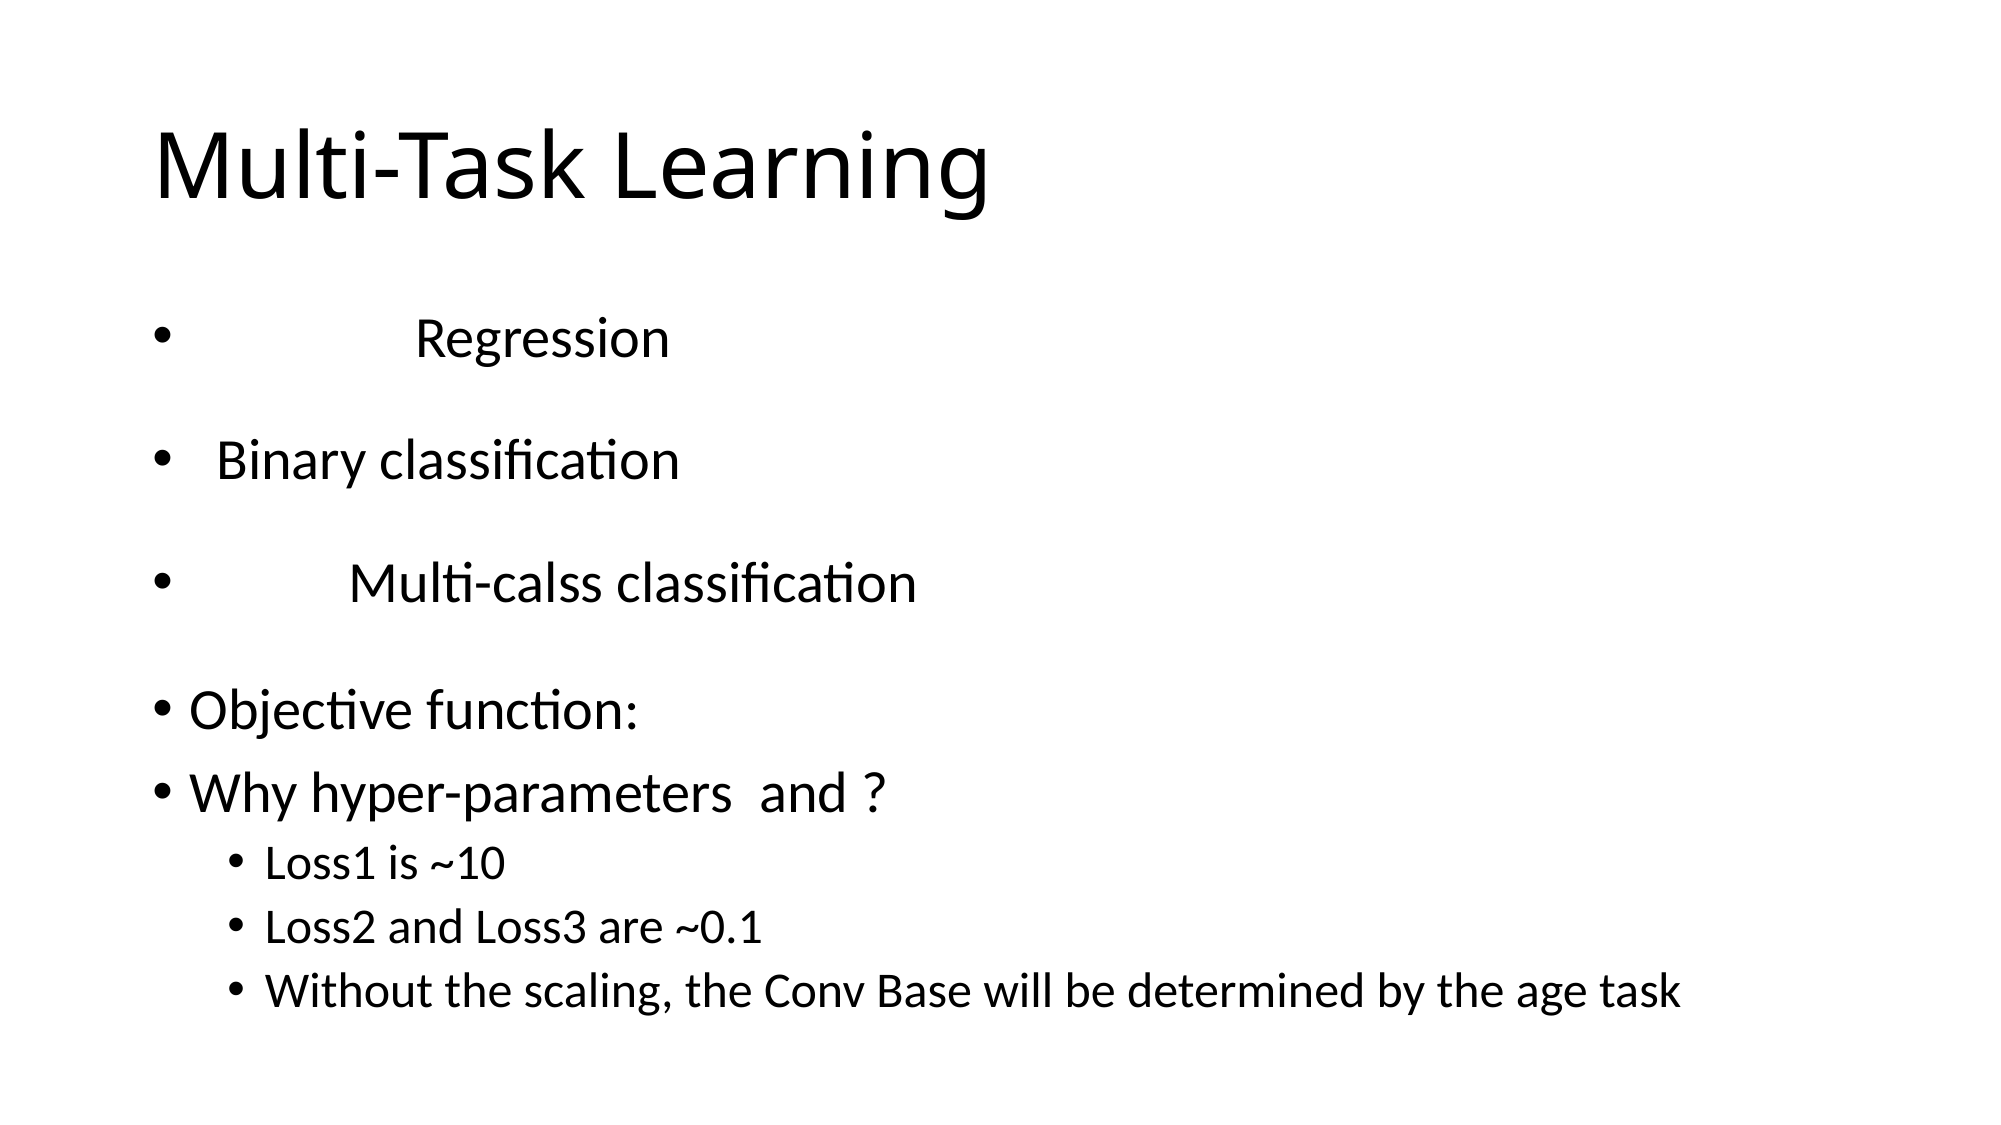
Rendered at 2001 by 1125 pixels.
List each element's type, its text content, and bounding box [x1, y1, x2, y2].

title Multi-Task Learning [137, 59, 1863, 278]
